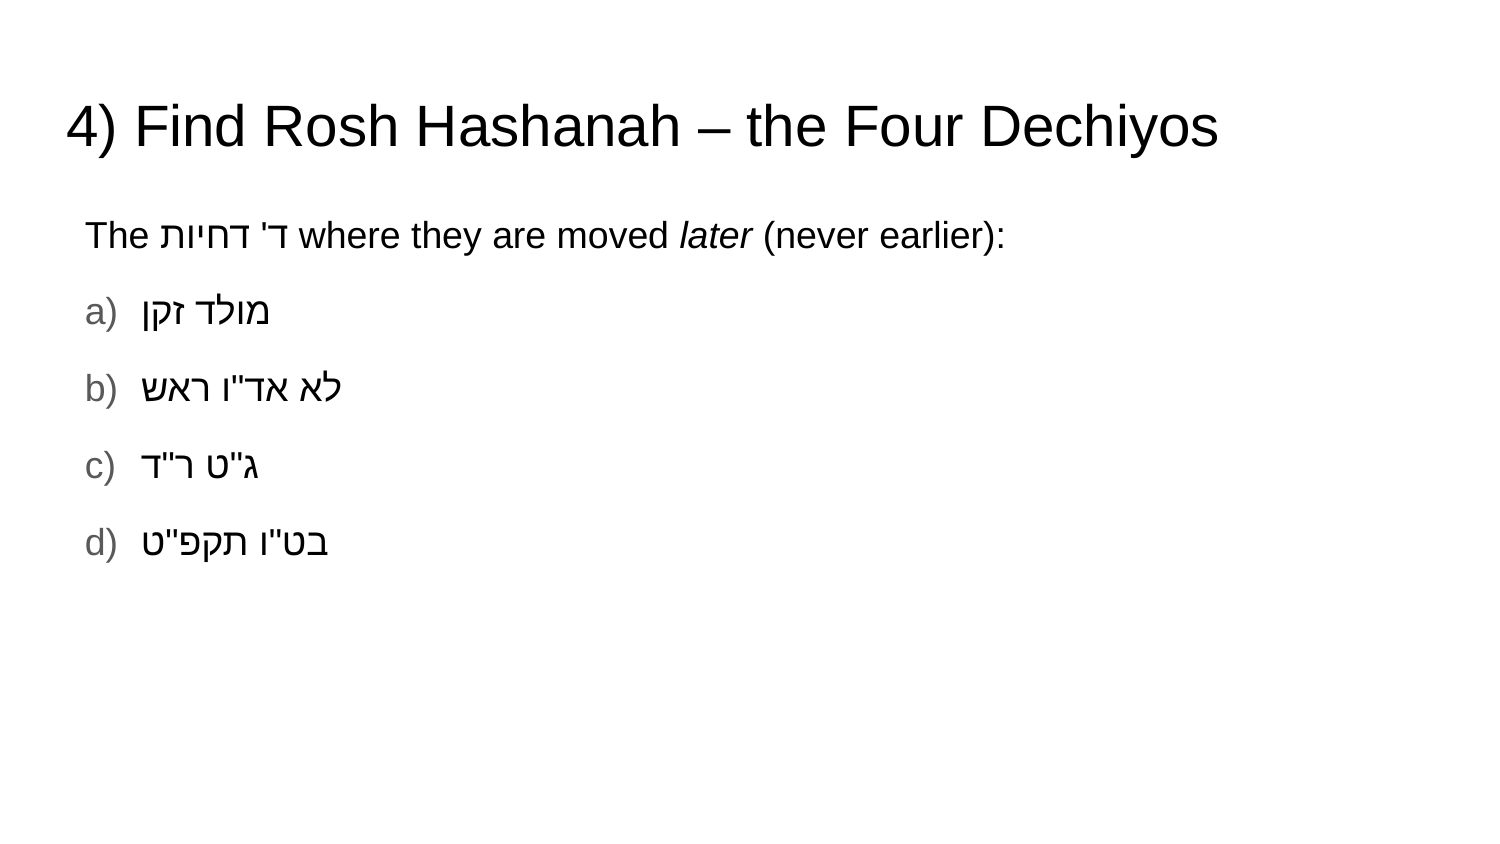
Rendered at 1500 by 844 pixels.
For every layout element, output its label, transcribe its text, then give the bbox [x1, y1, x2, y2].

list The ד' דחיות where they are moved later (never earlier): מולד זקן לא אד"ו ראש ג"ט ר"ד בט"ו תקפ"ט [51, 189, 1377, 750]
title 4) Find Rosh Hashanah – the Four Dechiyos [51, 72, 1449, 167]
